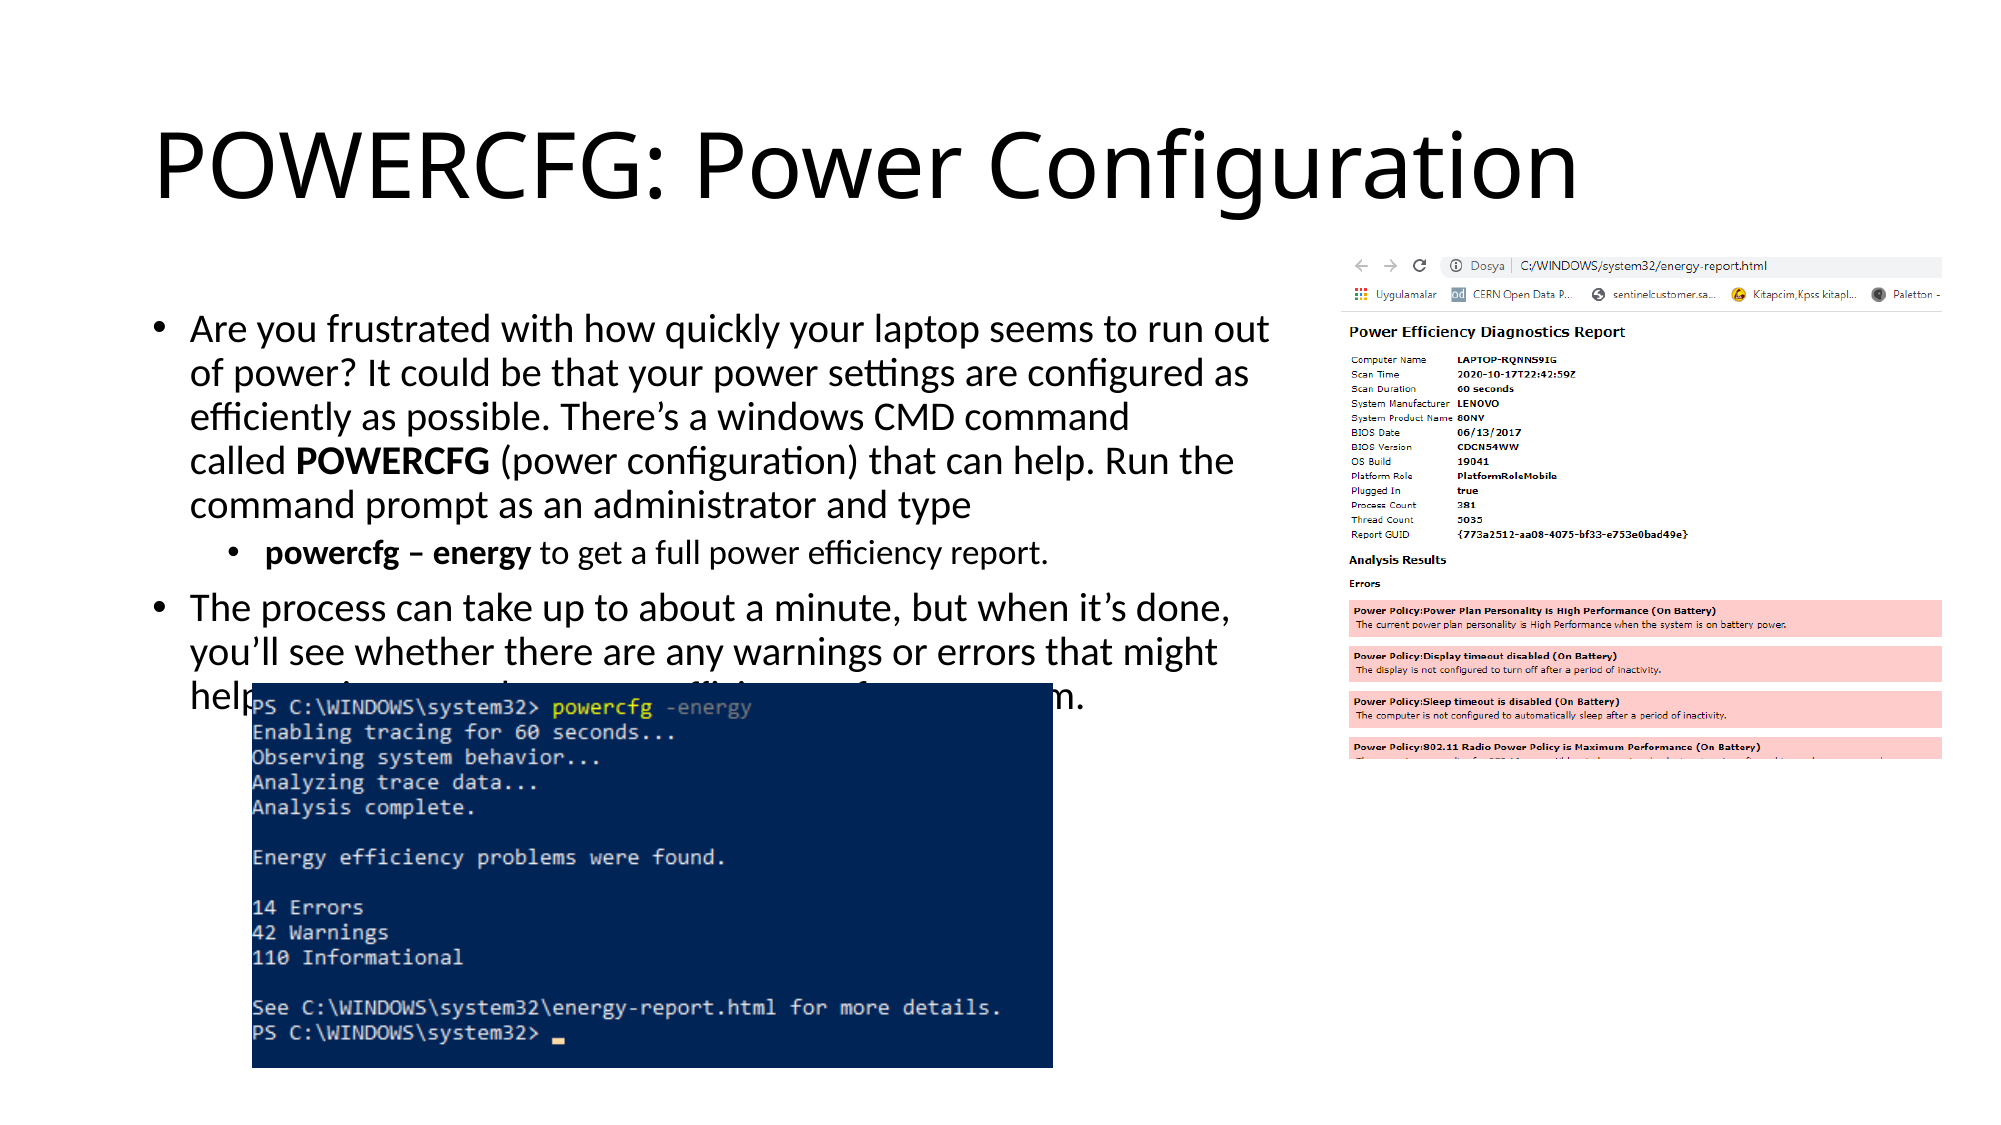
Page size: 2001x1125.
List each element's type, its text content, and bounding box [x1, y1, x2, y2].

picture [252, 683, 1053, 1068]
list Are you frustrated with how quickly your laptop seems to run out of power? It could be that your power settings are configured as efficiently as possible. There’s a windows CMD command called POWERCFG (power configuration) that can help. Run the command prompt as an administrator and type powercfg – energy to get a full power efficiency report. The process can take up to about a minute, but when it’s done, you’ll see whether there are any warnings or errors that might help you improve the power efficiency of your system. [137, 299, 1311, 737]
picture [1341, 257, 1942, 759]
title POWERCFG: Power Configuration [137, 59, 1863, 278]
